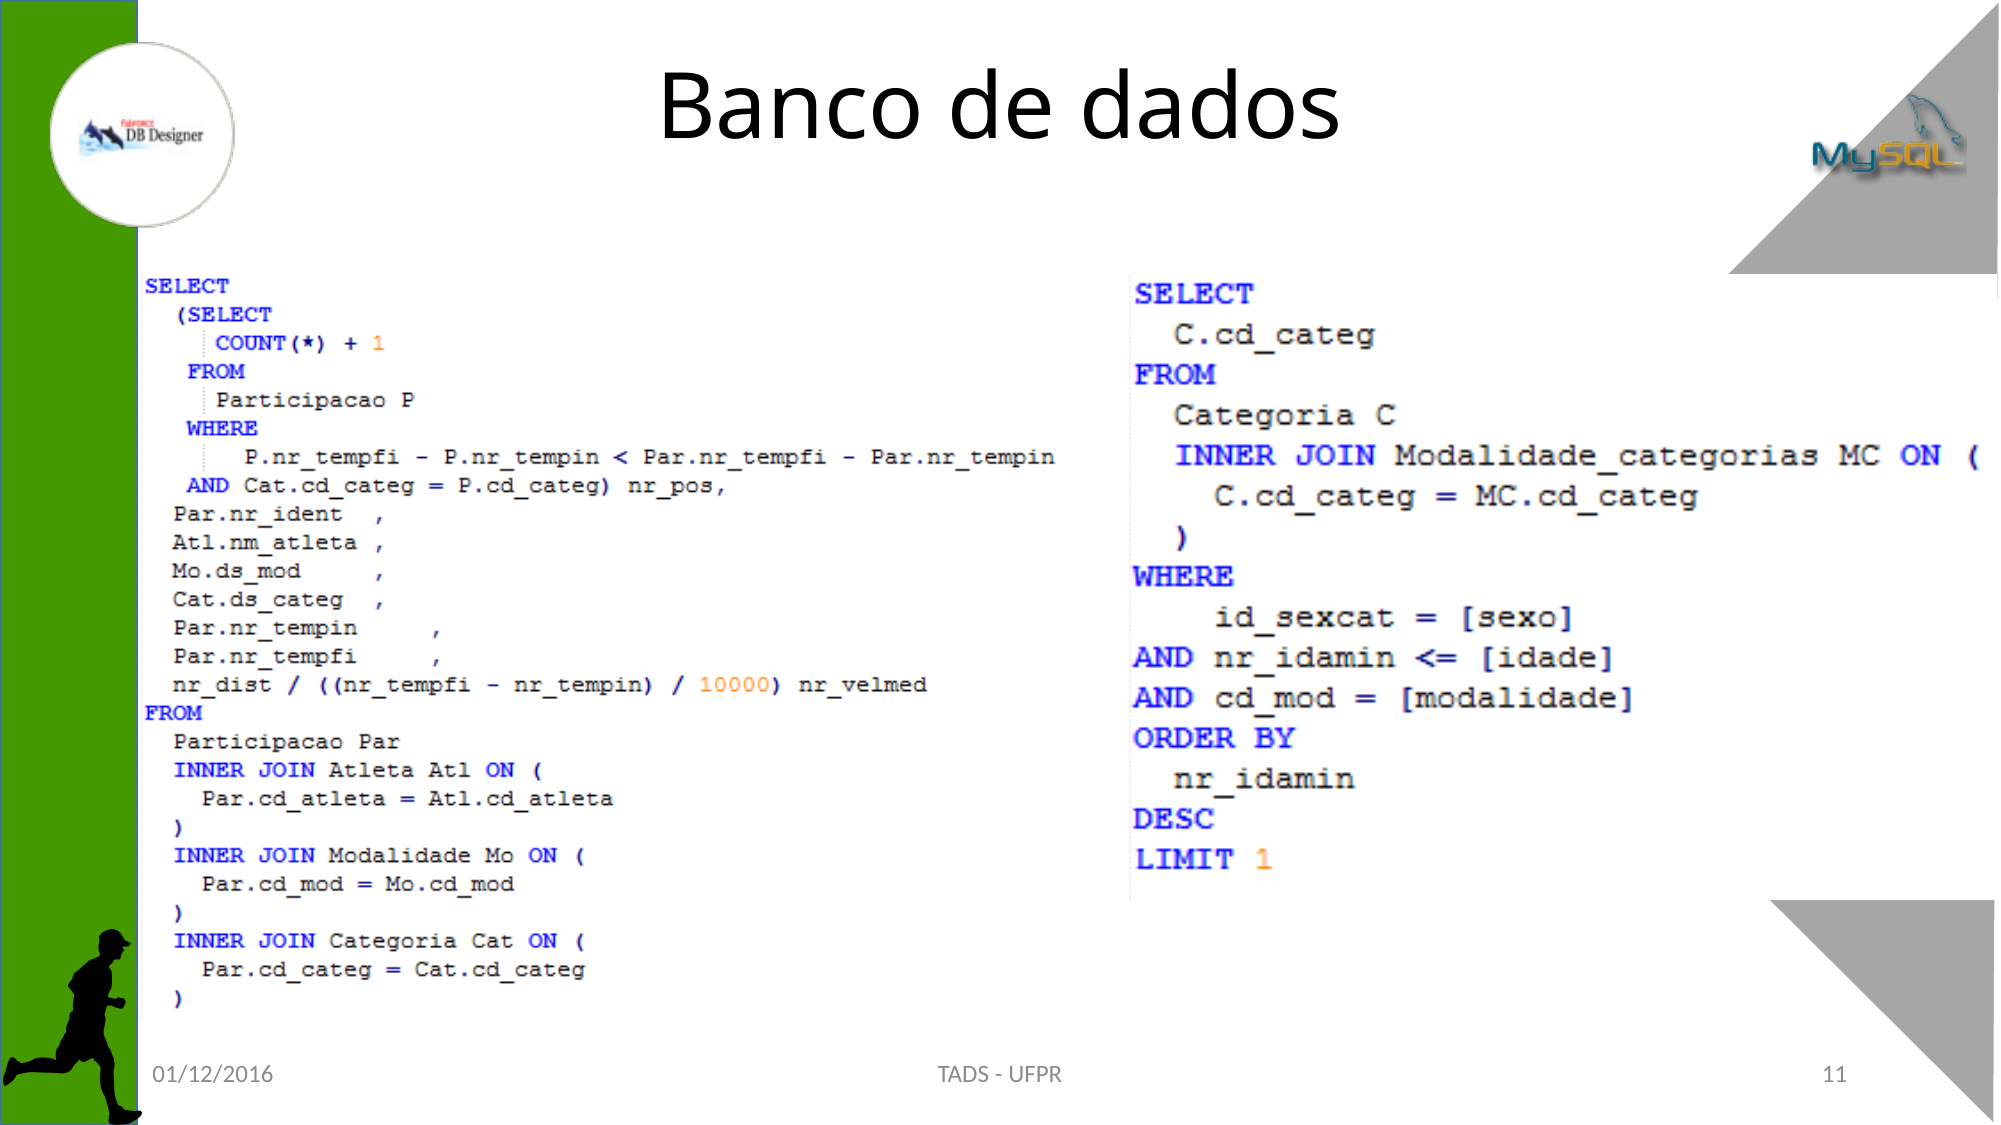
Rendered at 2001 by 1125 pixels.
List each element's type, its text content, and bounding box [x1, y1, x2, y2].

text_box [1766, 900, 1997, 1125]
text_box [0, 0, 138, 1125]
title Banco de dados [137, 0, 1863, 218]
picture [48, 41, 236, 229]
picture [1129, 274, 1997, 900]
slide_number 11 [1412, 1042, 1863, 1103]
footer TADS - UFPR [662, 1042, 1338, 1103]
text_box [1725, 0, 2000, 779]
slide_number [143, 1042, 588, 1103]
picture [1810, 56, 1967, 213]
picture [3, 272, 1075, 1125]
